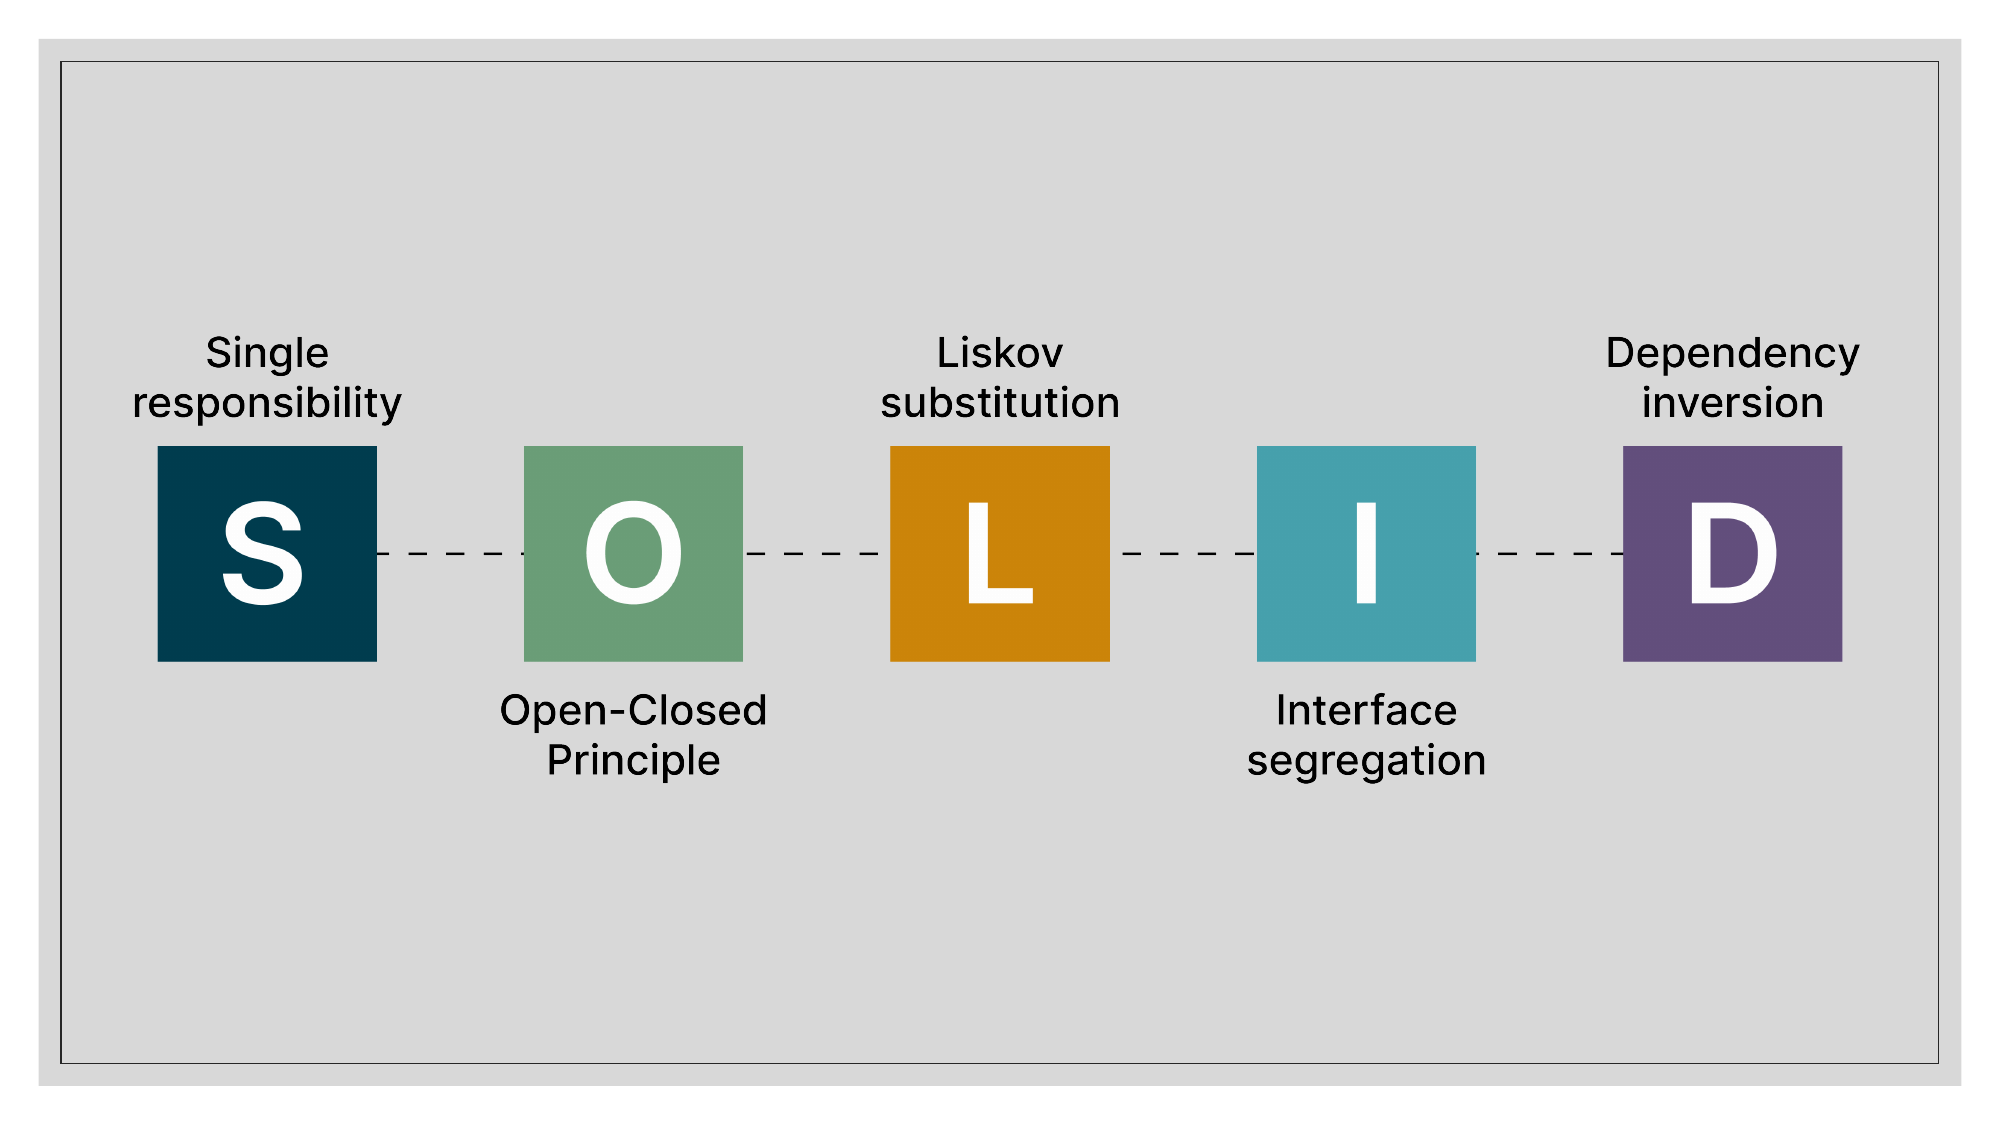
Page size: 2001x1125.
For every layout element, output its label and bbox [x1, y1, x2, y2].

list [115, 313, 1885, 811]
